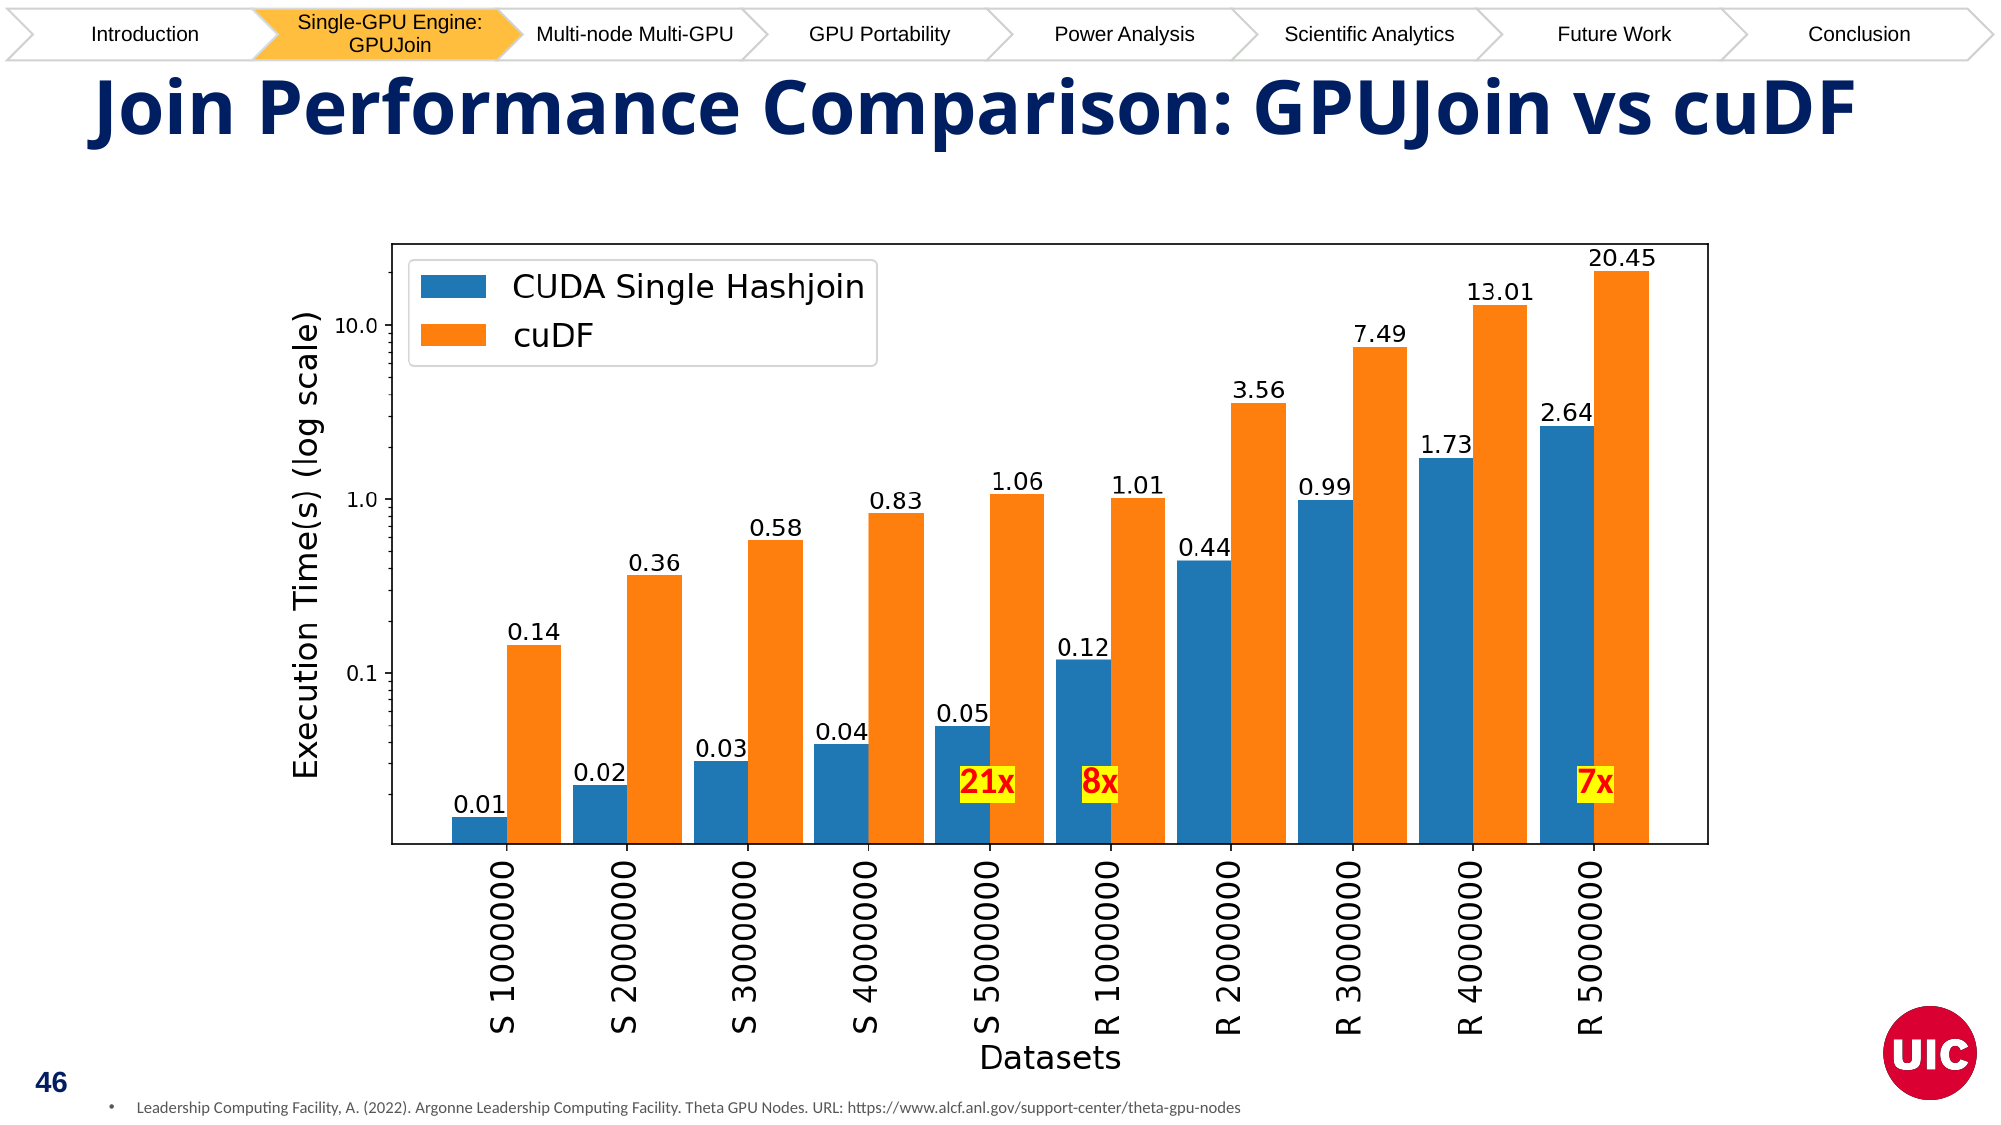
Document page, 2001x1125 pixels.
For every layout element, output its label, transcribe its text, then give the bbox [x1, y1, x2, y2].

title Join Performance Comparison: GPUJoin vs cuDF [93, 70, 1907, 204]
picture [1880, 1004, 1980, 1102]
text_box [6, 8, 1994, 61]
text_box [891, 748, 1692, 810]
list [278, 229, 1722, 1090]
text_box Leadership Computing Facility, A. (2022). Argonne Leadership Computing Facility. Theta GPU Nodes. URL: https://www.alcf.anl.gov/support-center/theta-gpu-nodes [93, 1089, 1756, 1125]
